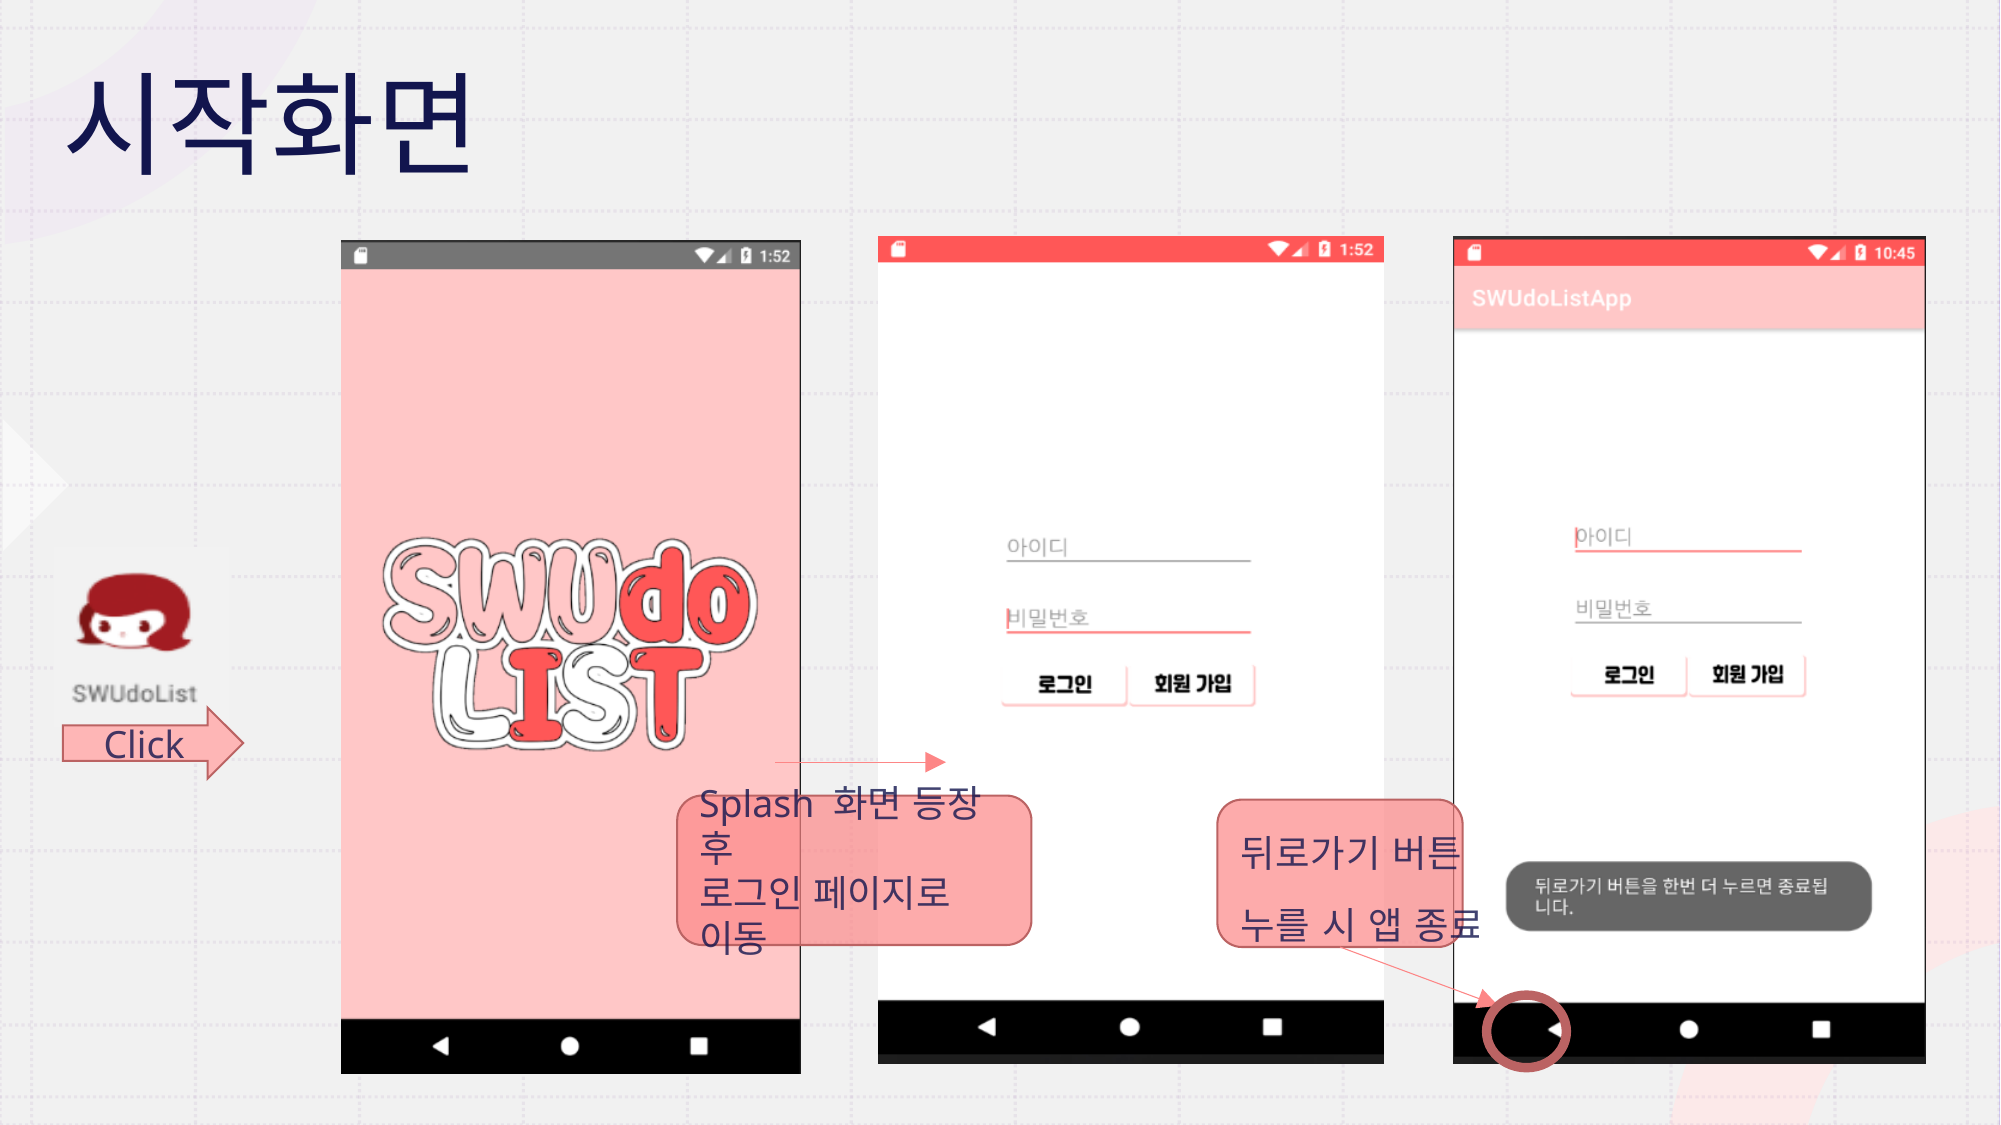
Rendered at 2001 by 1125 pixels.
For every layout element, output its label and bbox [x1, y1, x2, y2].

text_box [0, 0, 2000, 1125]
picture [878, 236, 1384, 1064]
picture [1453, 236, 1926, 1064]
picture [341, 240, 801, 1074]
text_box [1340, 946, 1499, 1006]
picture [54, 547, 229, 727]
